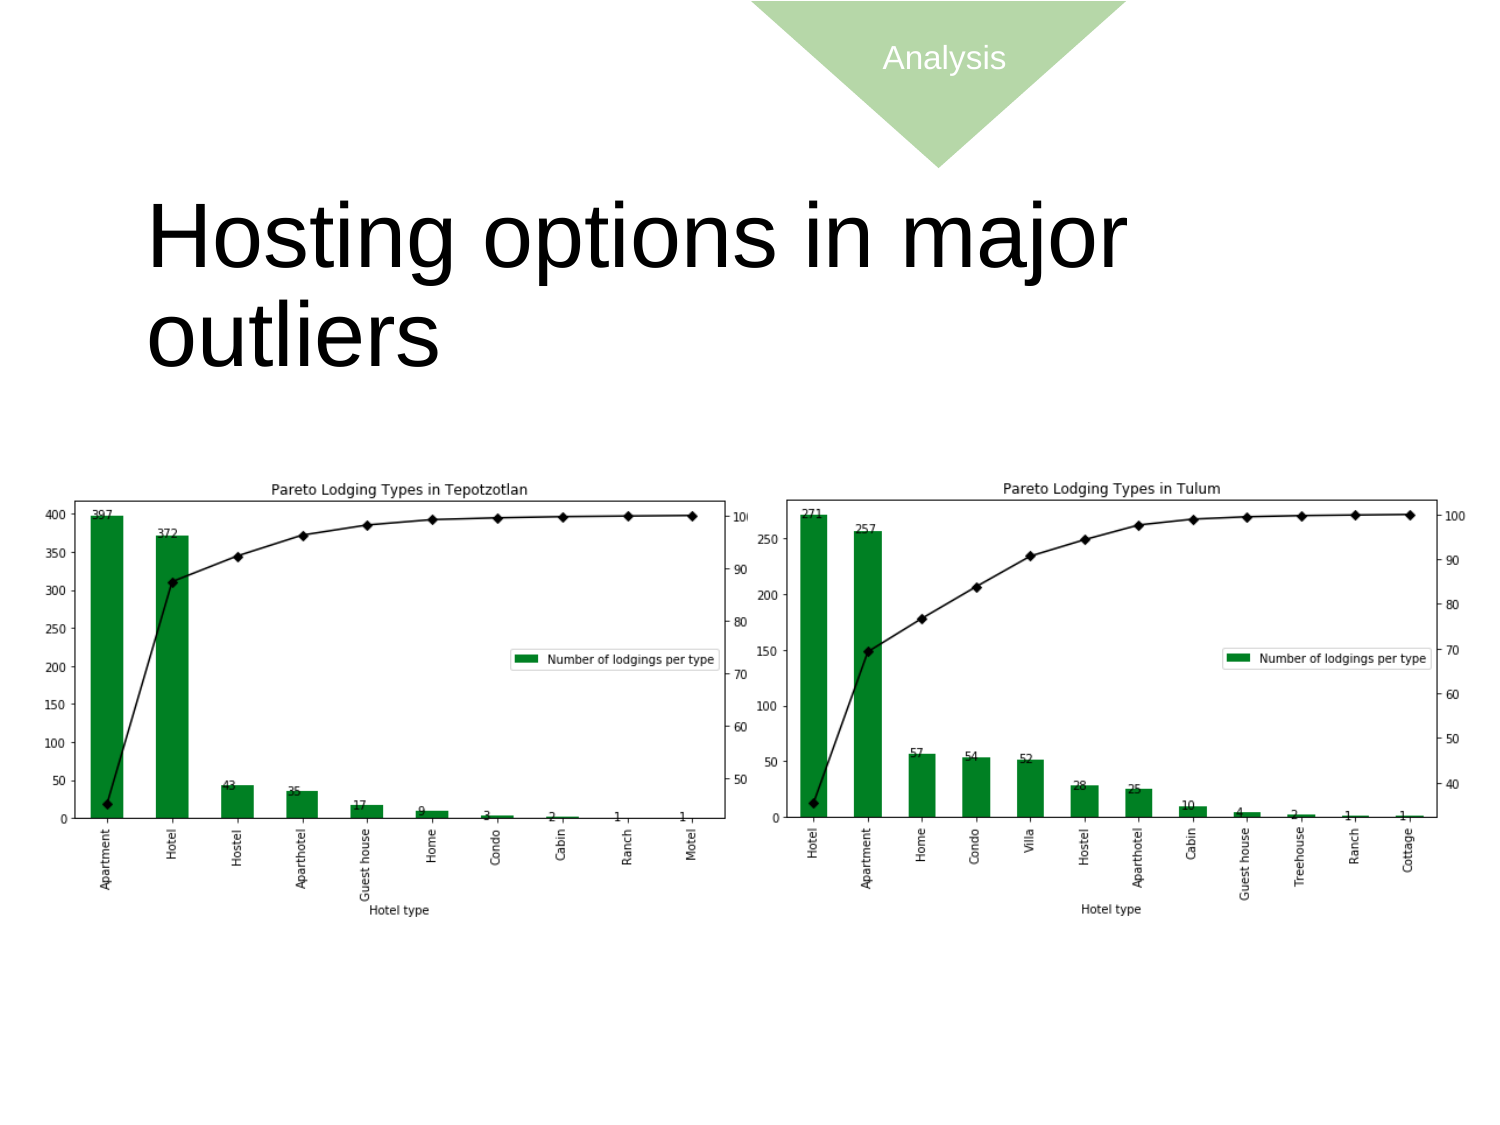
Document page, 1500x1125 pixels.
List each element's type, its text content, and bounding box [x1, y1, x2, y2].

title Hosting options in major outliers [131, 174, 1369, 400]
picture [36, 474, 1476, 924]
text_box [861, 99, 1017, 169]
text_box [751, 1, 1127, 50]
text_box Analysis [806, 21, 1083, 99]
